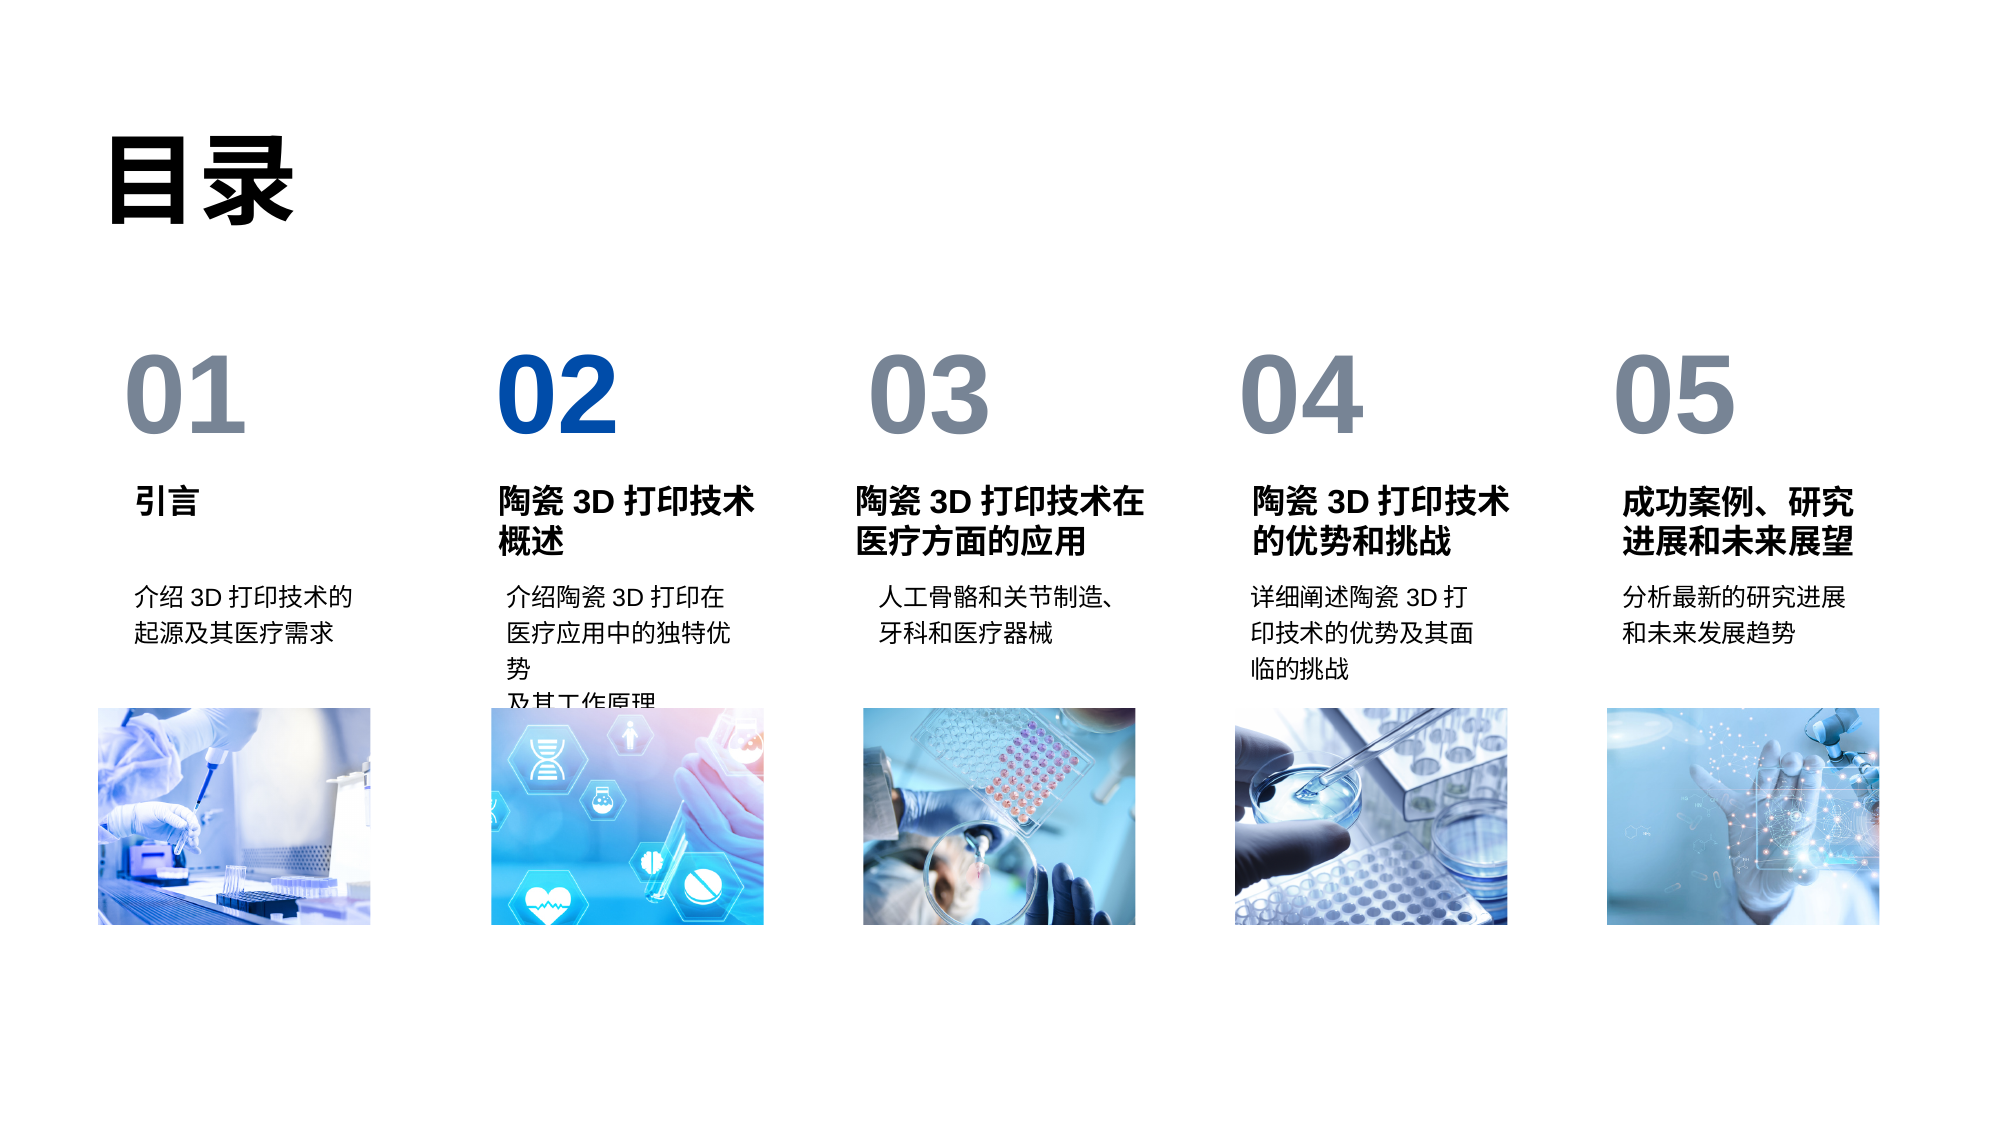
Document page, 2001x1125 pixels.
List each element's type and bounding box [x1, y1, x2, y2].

text_box [98, 109, 1900, 926]
